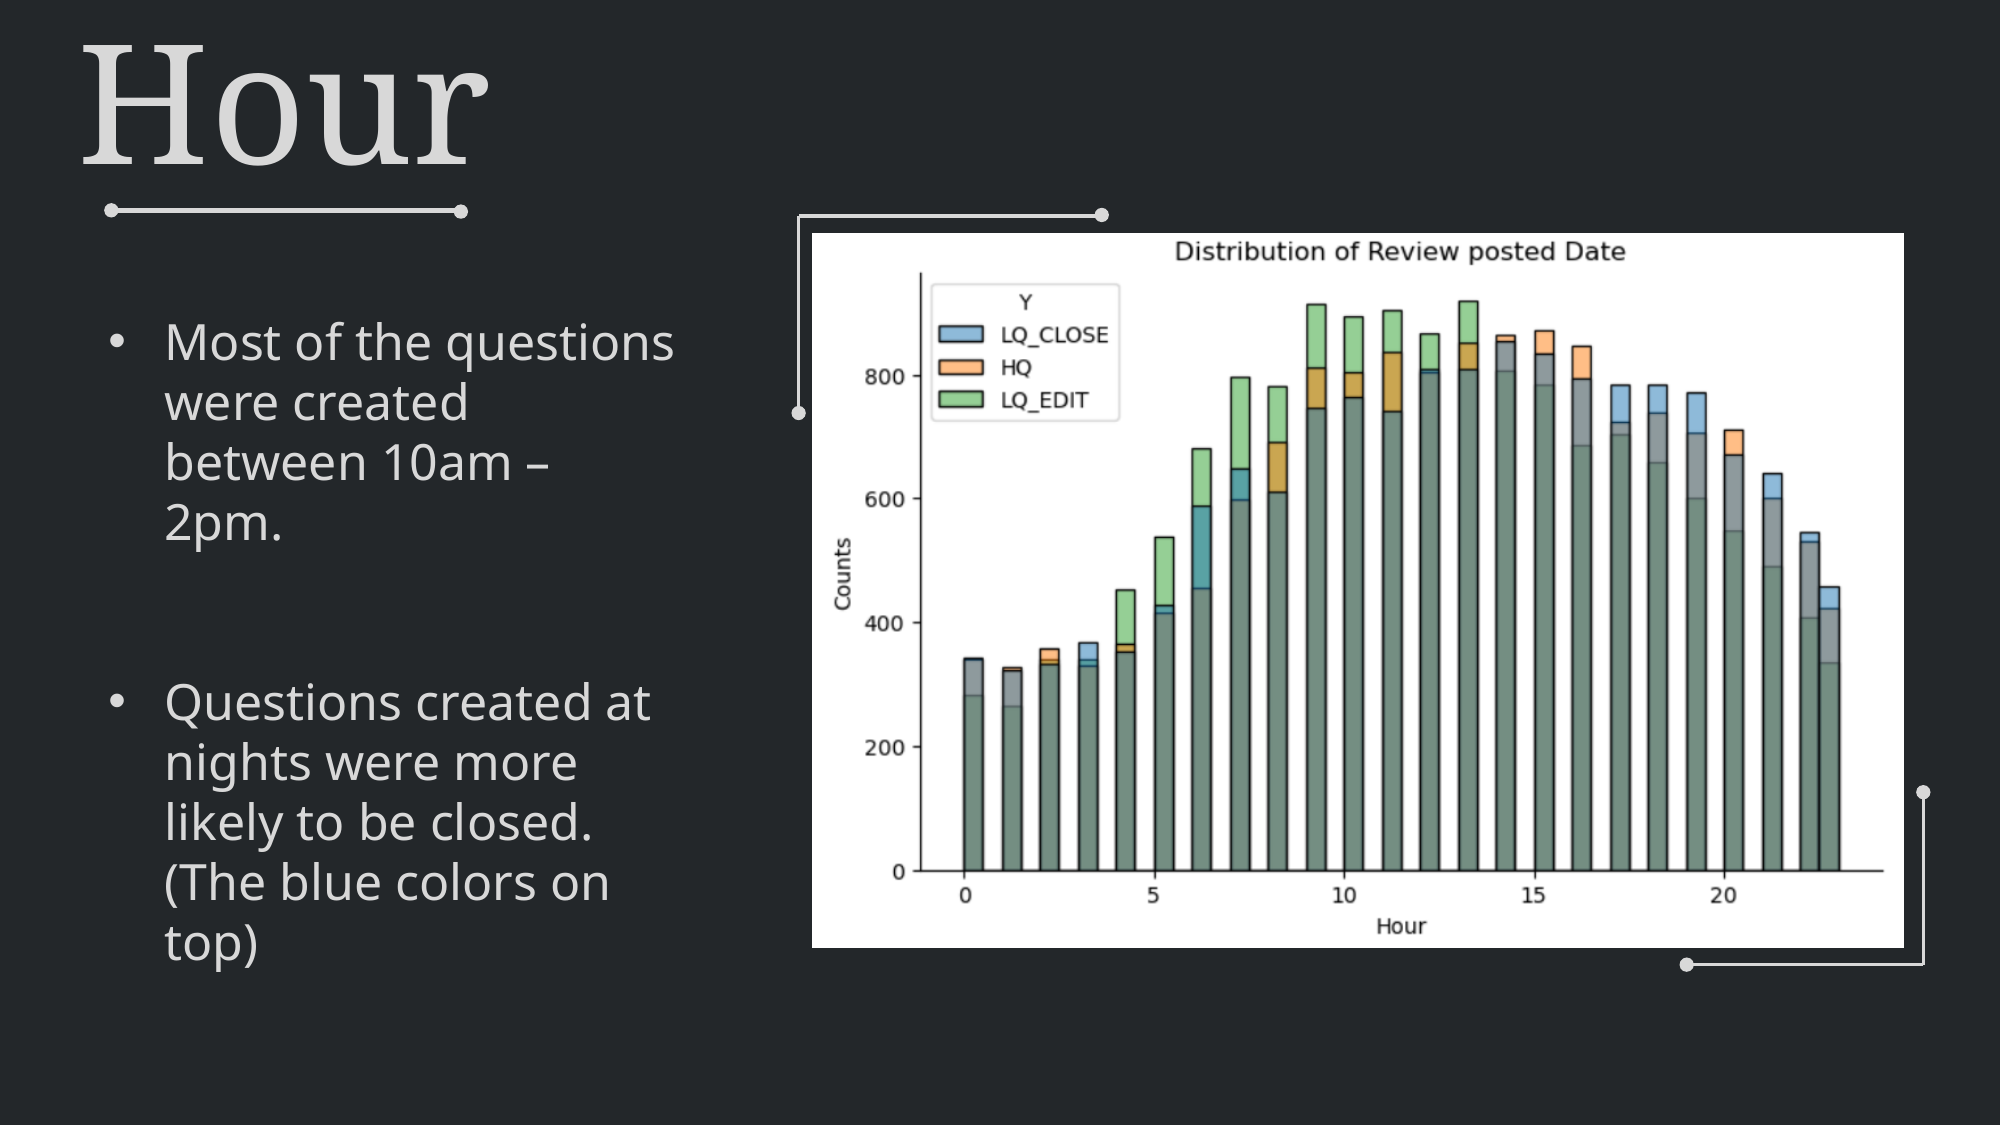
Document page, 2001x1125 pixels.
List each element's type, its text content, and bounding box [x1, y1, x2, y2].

text_box [104, 203, 119, 218]
title Hour [0, 0, 947, 221]
text_box Most of the questions were created between 10am – 2pm. Questions created at nights were more likely to be closed. (The blue colors on top) [93, 303, 694, 978]
text_box [453, 204, 469, 219]
picture [812, 233, 1904, 948]
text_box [1680, 786, 1930, 971]
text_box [792, 208, 1108, 420]
